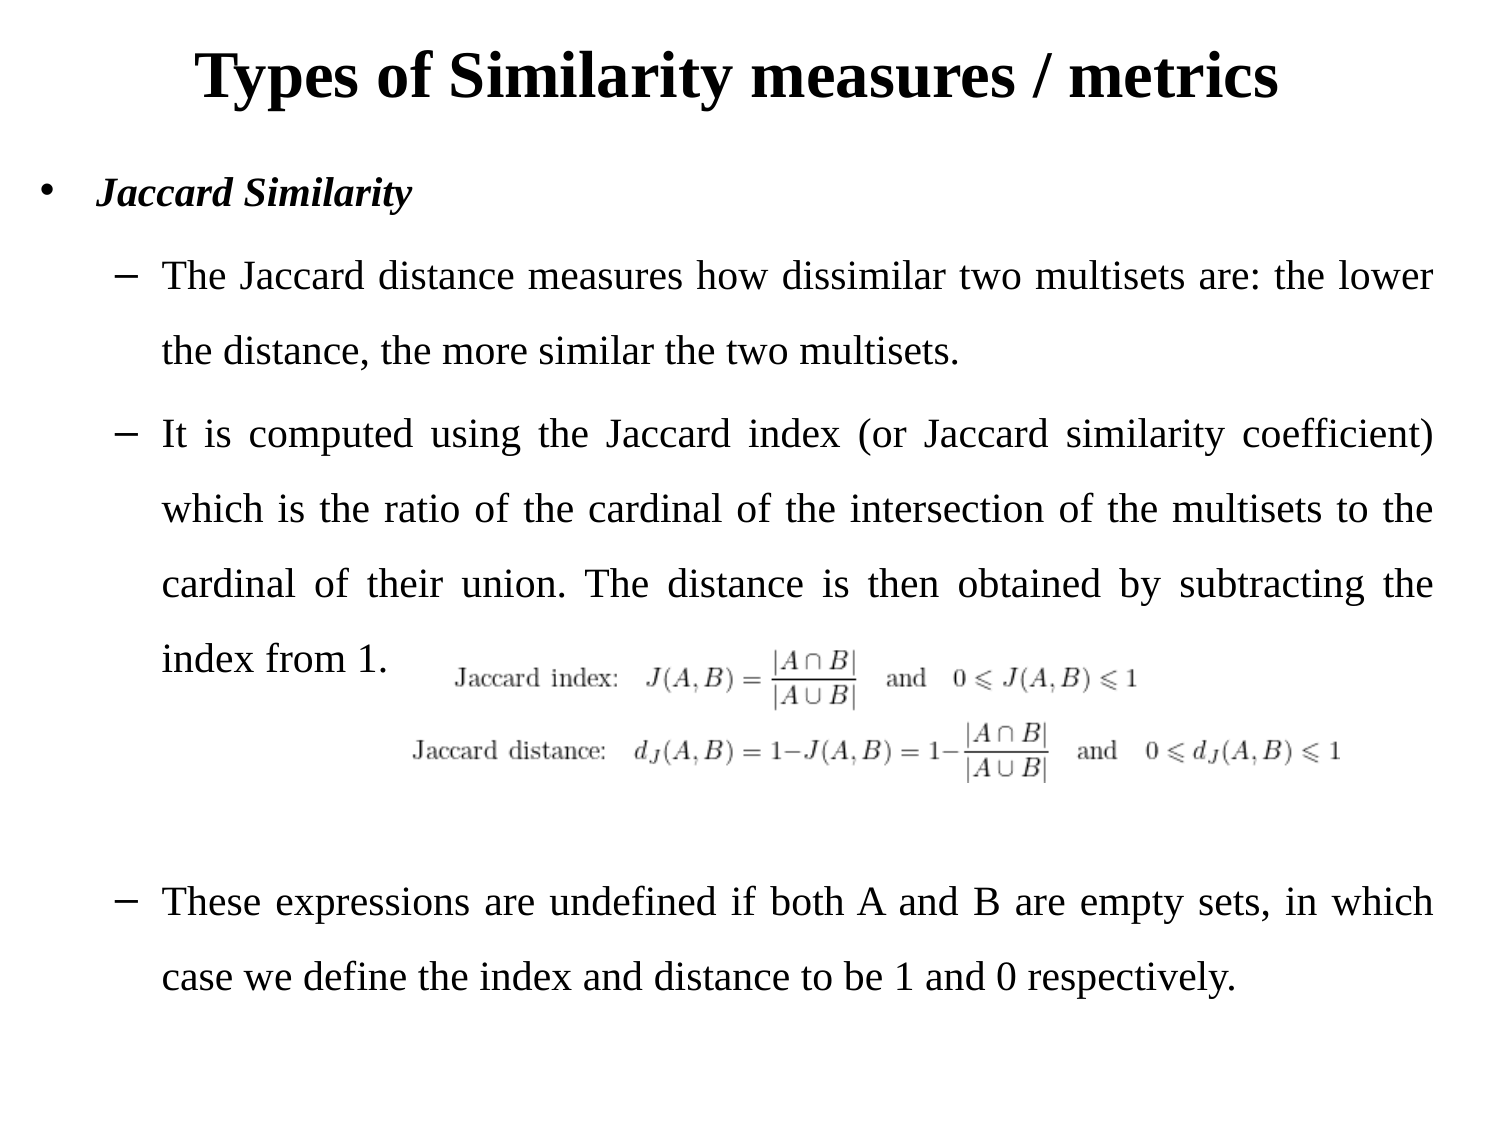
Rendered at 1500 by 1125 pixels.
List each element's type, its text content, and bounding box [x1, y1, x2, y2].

picture [412, 649, 1340, 784]
list Jaccard Similarity The Jaccard distance measures how dissimilar two multisets are: the lower the distance, the more similar the two multisets. It is computed using the Jaccard index (or Jaccard similarity coefficient) which is the ratio of the cardinal of the intersection of the multisets to the cardinal of their union. The distance is then obtained by subtracting the index from 1. These expressions are undefined if both A and B are empty sets, in which case we define the index and distance to be 1 and 0 respectively. [24, 131, 1451, 1125]
title Types of Similarity measures / metrics [24, 24, 1451, 118]
